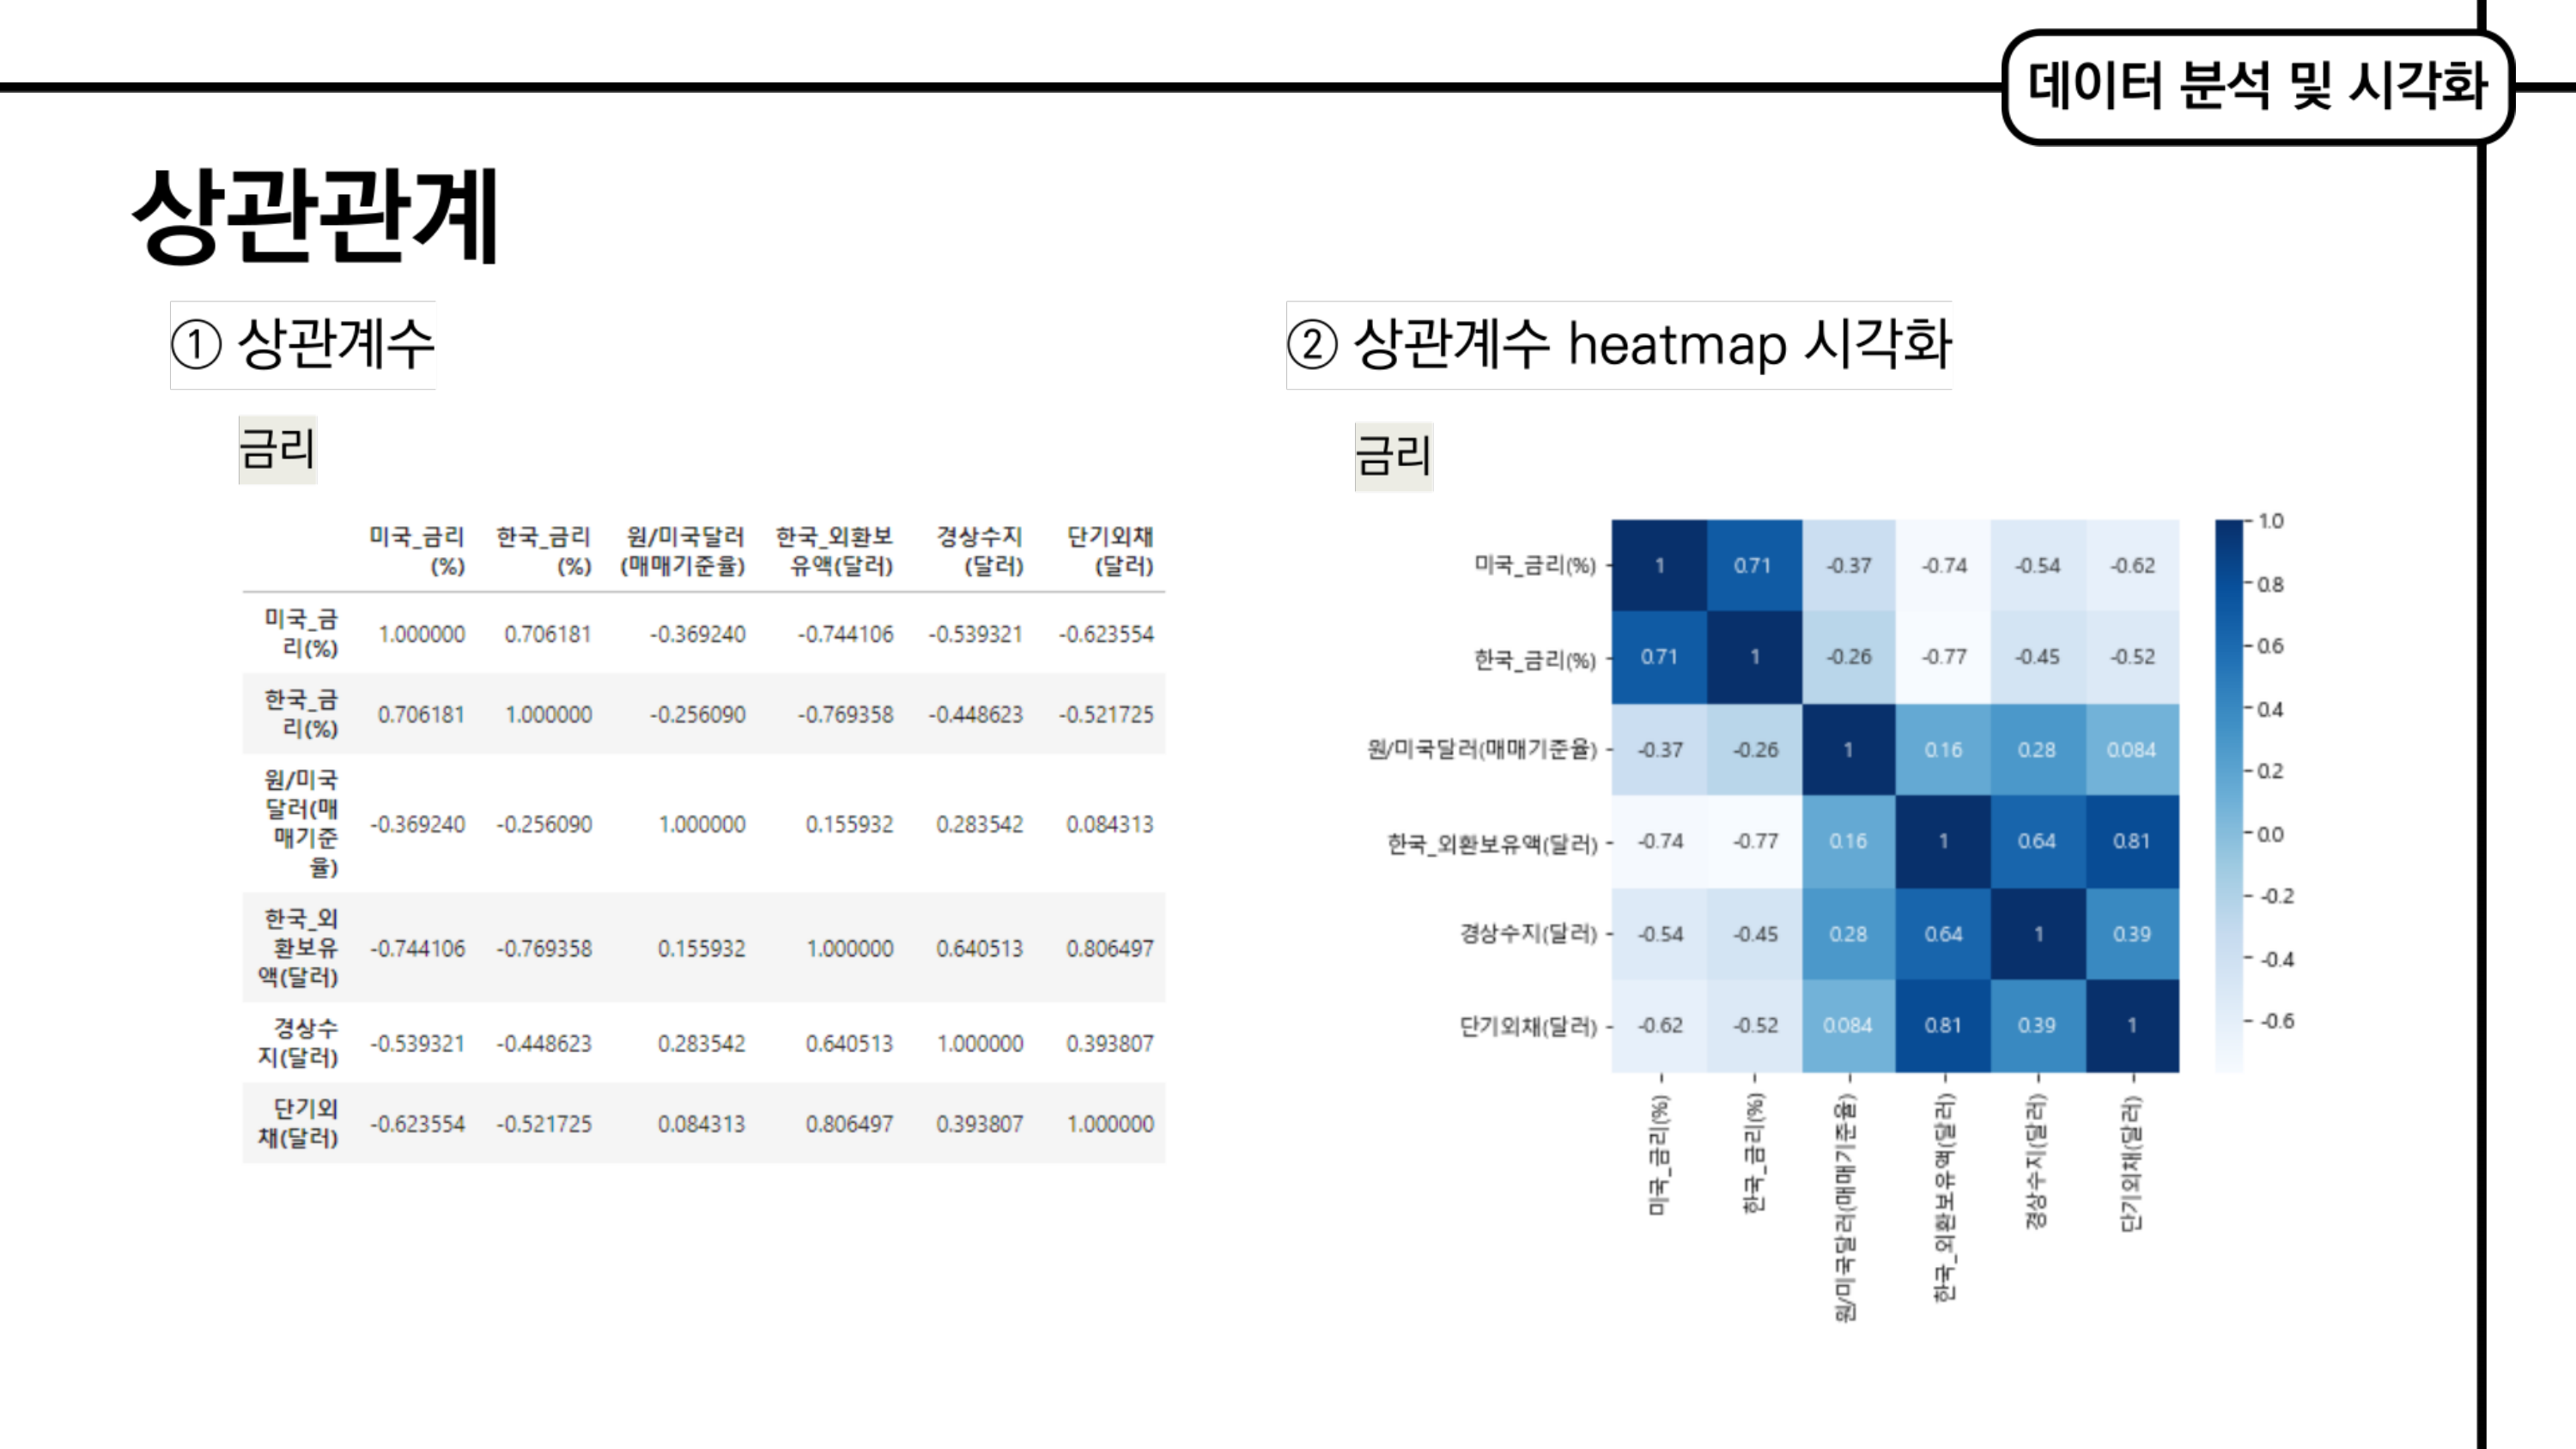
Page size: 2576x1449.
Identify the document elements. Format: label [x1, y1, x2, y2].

text_box [239, 511, 1175, 1174]
picture [113, 130, 549, 506]
text_box [0, 82, 1996, 93]
text_box [2001, 28, 2516, 41]
text_box [2520, 82, 2576, 93]
picture [2005, 38, 2514, 729]
text_box [2313, 729, 2576, 739]
picture [2477, 0, 2486, 28]
picture [1277, 294, 1983, 512]
text_box [1355, 507, 2310, 1340]
picture [2477, 739, 2486, 1449]
